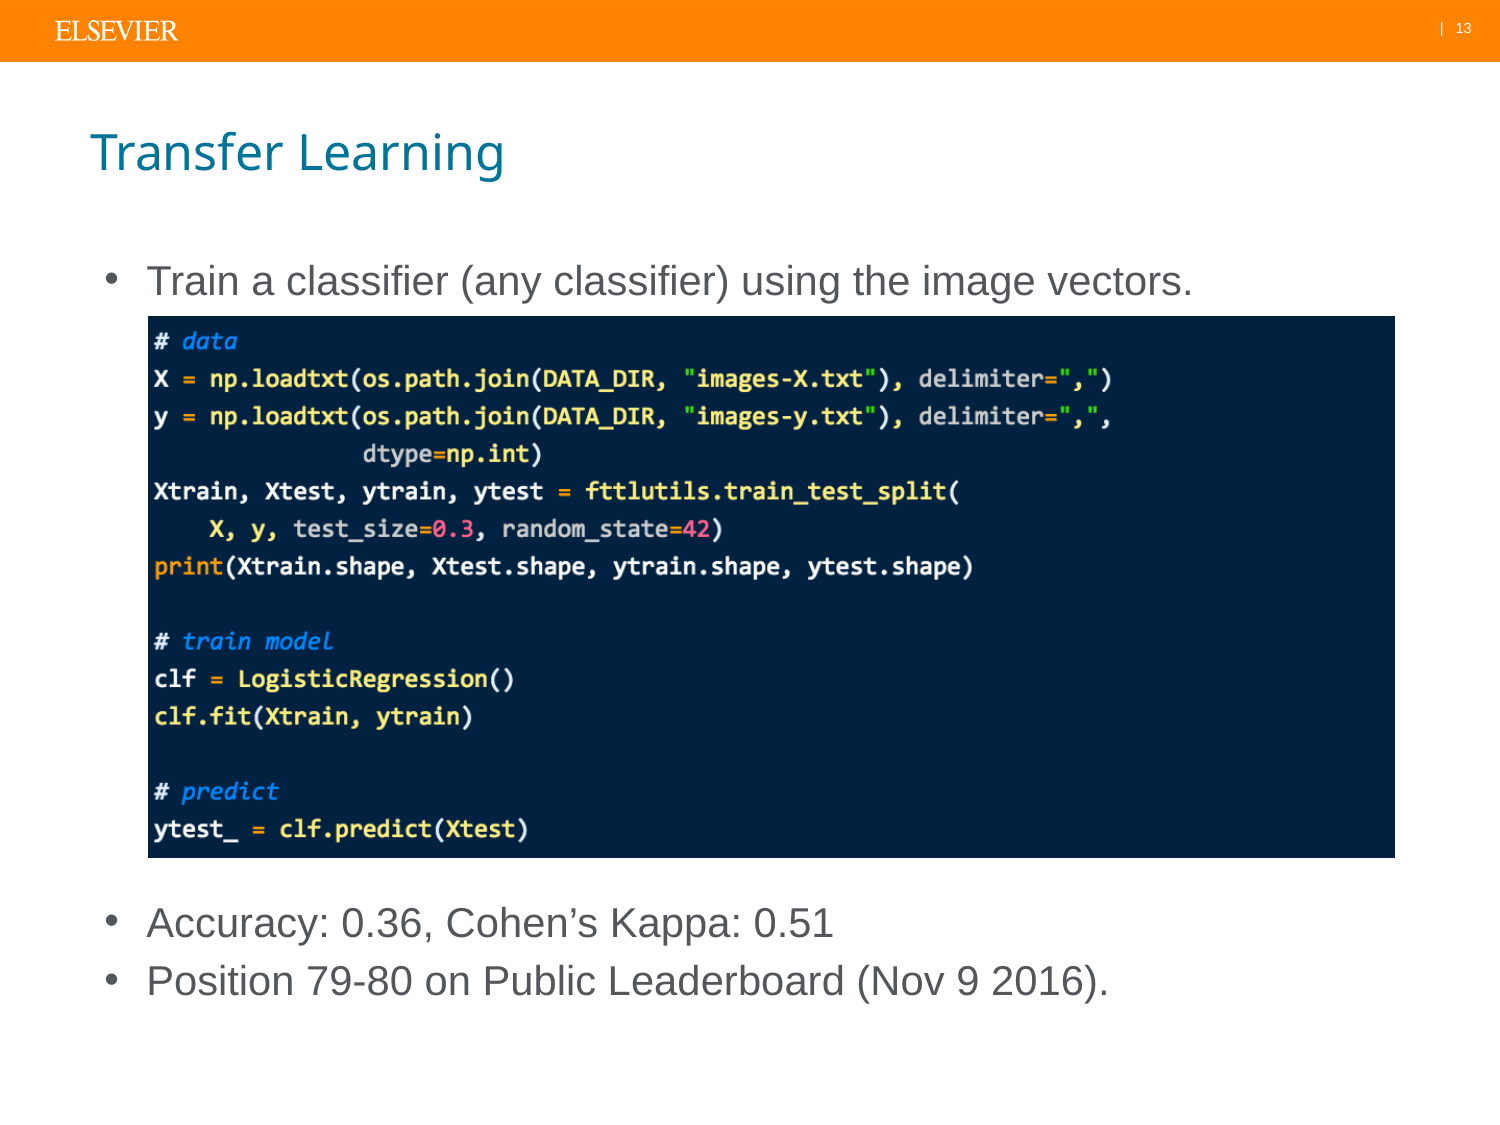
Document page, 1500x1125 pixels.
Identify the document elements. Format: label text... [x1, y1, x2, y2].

picture [148, 315, 1395, 858]
title Transfer Learning [75, 115, 1427, 185]
list Train a classifier (any classifier) using the image vectors. Accuracy: 0.36, Cohen’s Kappa: 0.51 Position 79-80 on Public Leaderboard (Nov 9 2016). [75, 246, 1427, 1035]
picture [0, 0, 1500, 62]
